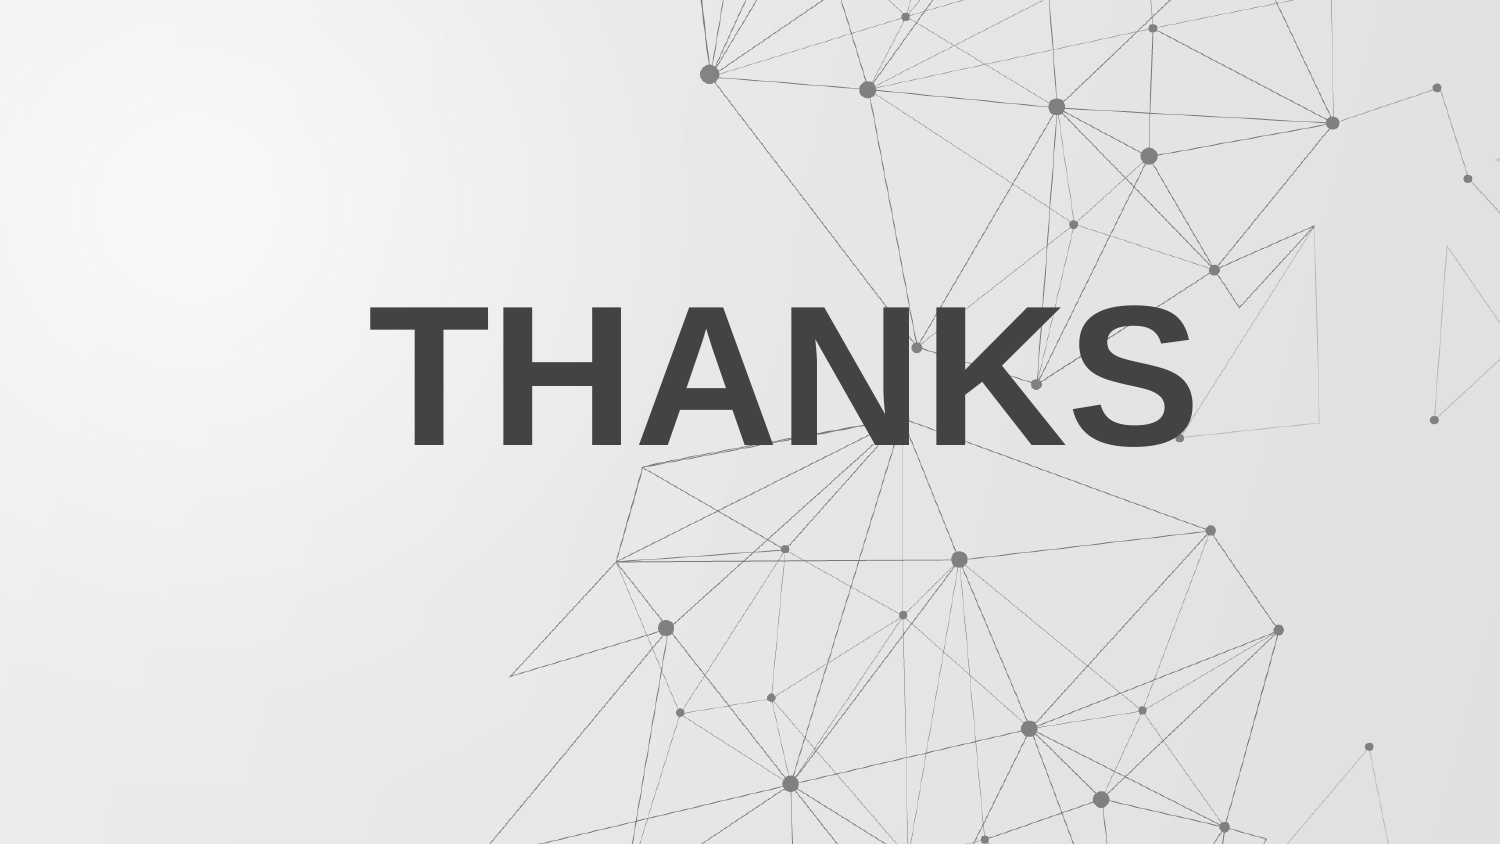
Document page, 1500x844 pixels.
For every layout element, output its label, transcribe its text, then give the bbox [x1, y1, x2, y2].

title THANKS [353, 228, 1248, 503]
picture [0, 0, 1500, 844]
